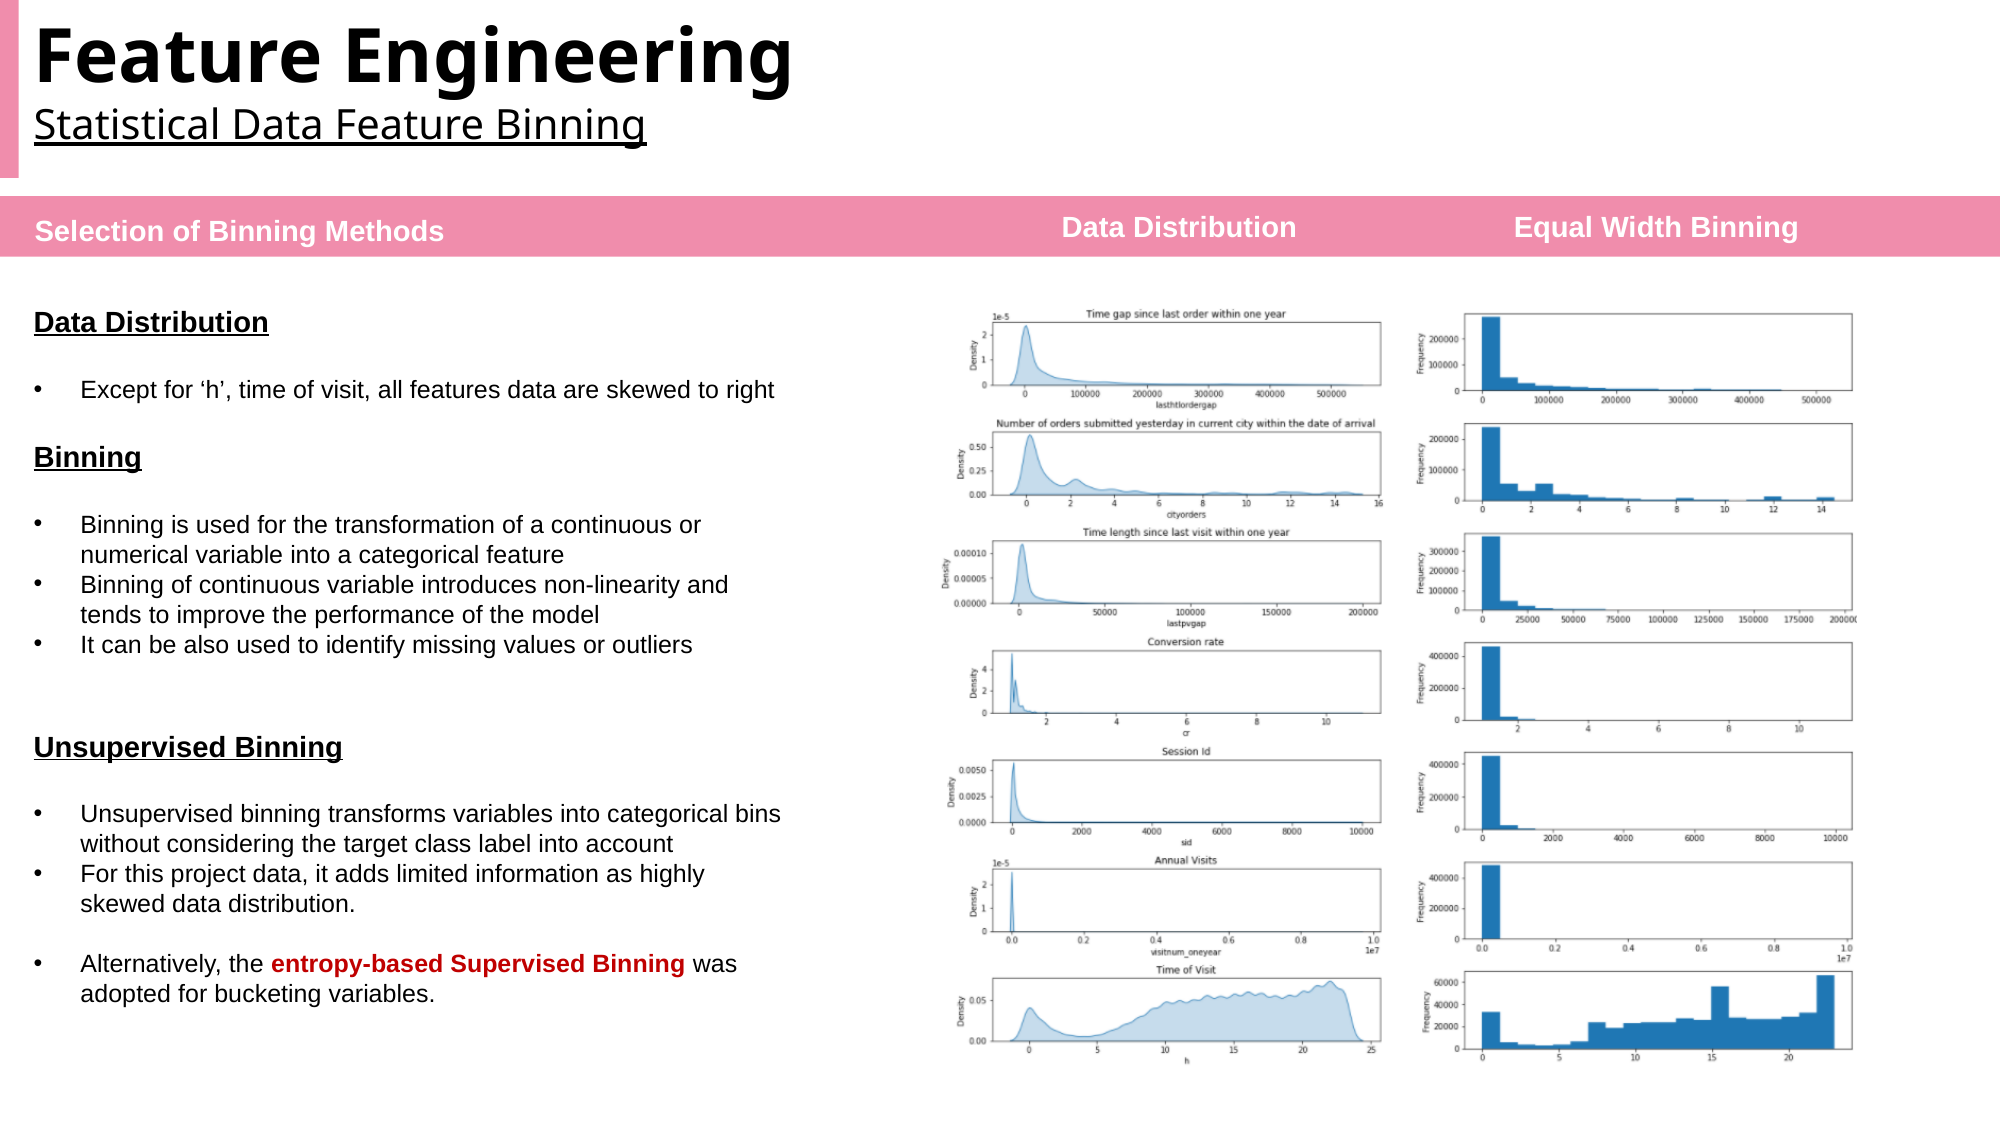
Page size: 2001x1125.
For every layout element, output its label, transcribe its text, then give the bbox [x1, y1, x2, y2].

text_box [0, 0, 19, 178]
text_box Feature Engineering Statistical Data Feature Binning [18, 0, 903, 155]
text_box Data Distribution Except for ‘h’, time of visit, all features data are skewed to right Binning Binning is used for the transformation of a continuous or numerical variable into a categorical feature Binning of continuous variable introduces non-linearity and tends to improve the performance of the model It can be also used to identify missing values or outliers Unsupervised Binning Unsupervised binning transforms variables into categorical bins without considering the target class label into account For this project data, it adds limited information as highly skewed data distribution. Alternatively, the entropy-based Supervised Binning was adopted for bucketing variables. [18, 296, 808, 1015]
text_box Selection of Binning Methods [19, 205, 460, 255]
picture [926, 305, 1857, 1071]
text_box [0, 196, 2000, 257]
text_box Equal Width Binning [1498, 200, 1814, 251]
text_box Data Distribution [1046, 200, 1313, 251]
